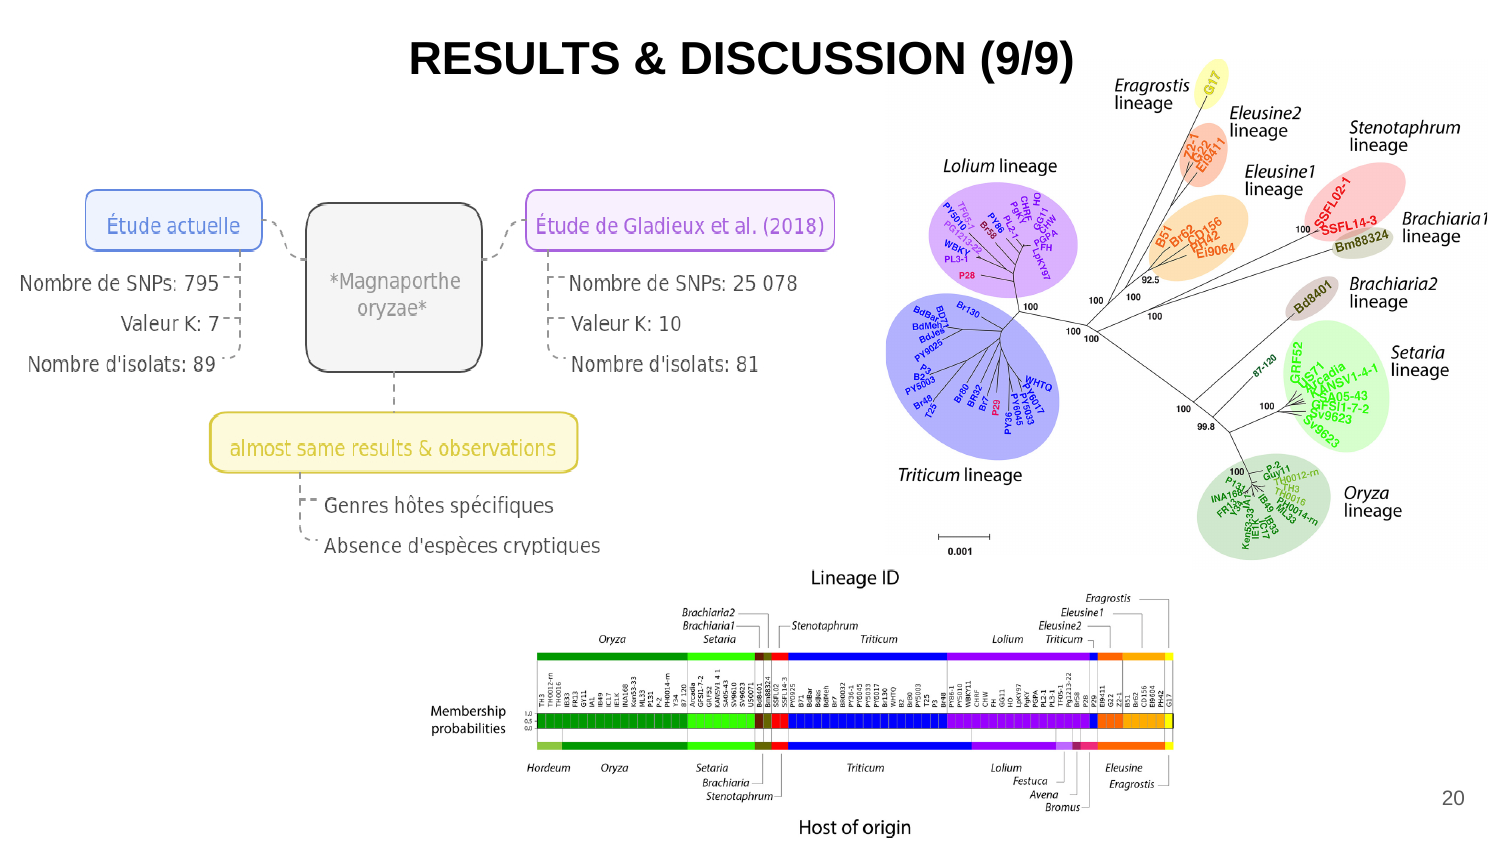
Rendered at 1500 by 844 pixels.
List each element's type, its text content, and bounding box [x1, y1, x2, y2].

text_box 19 [1389, 764, 1480, 830]
text_box RESULTS & DISCUSSION (9/9) [357, 12, 1127, 107]
picture [6, 58, 1488, 839]
